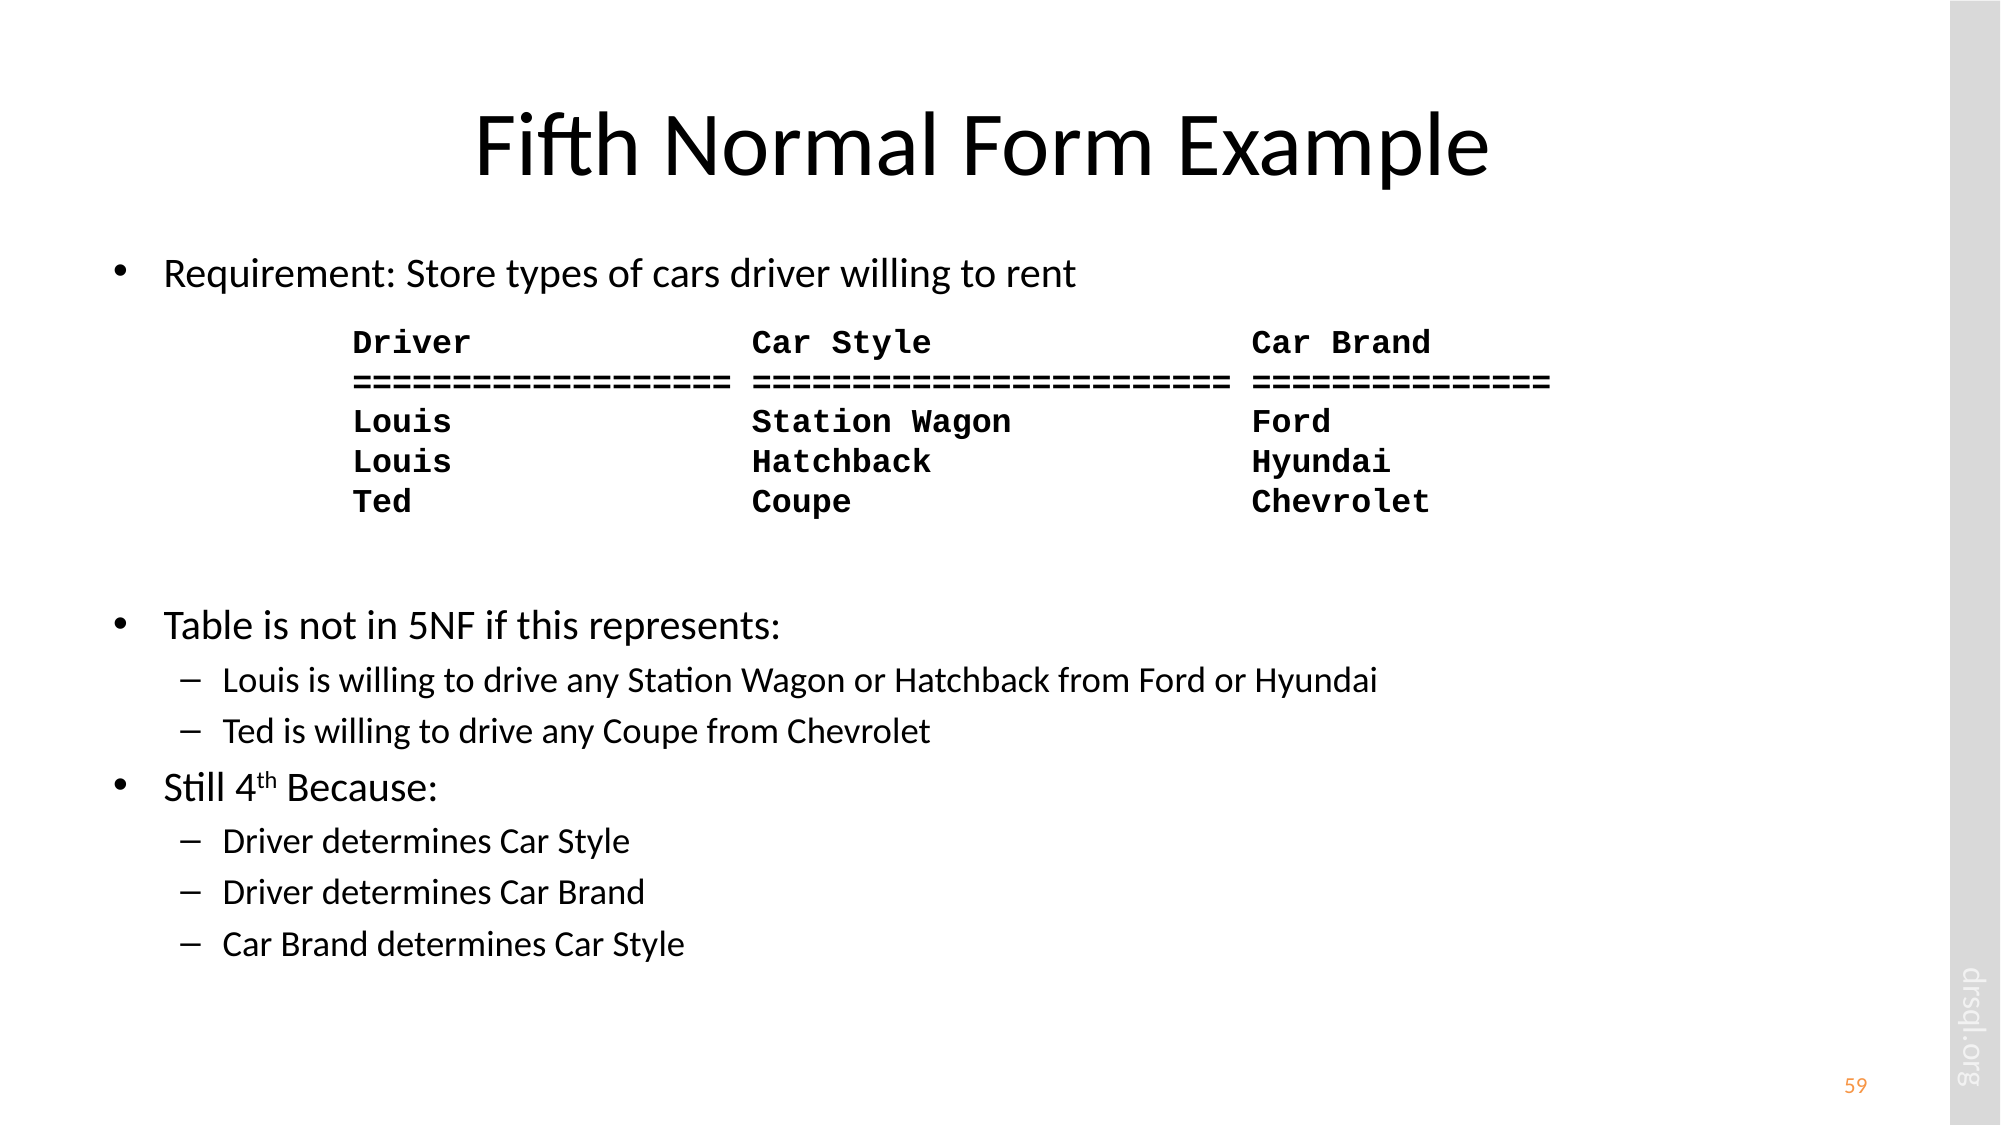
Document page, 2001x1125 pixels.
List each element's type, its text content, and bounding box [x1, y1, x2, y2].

title Fifth Normal Form Example [99, 45, 1867, 233]
text_box [337, 274, 1663, 312]
text_box Driver Car Style Car Brand =================== ======================== =============== Louis Station Wagon Ford Louis Hatchback Hyundai Ted Coupe Chevrolet [337, 312, 1688, 527]
list Requirement: Store types of cars driver willing to rent Table is not in 5NF if this represents: Louis is willing to drive any Station Wagon or Hatchback from Ford or Hyundai Ted is willing to drive any Coupe from Chevrolet Still 4th Because: Driver determines Car Style Driver determines Car Brand Car Brand determines Car Style [98, 237, 1898, 981]
